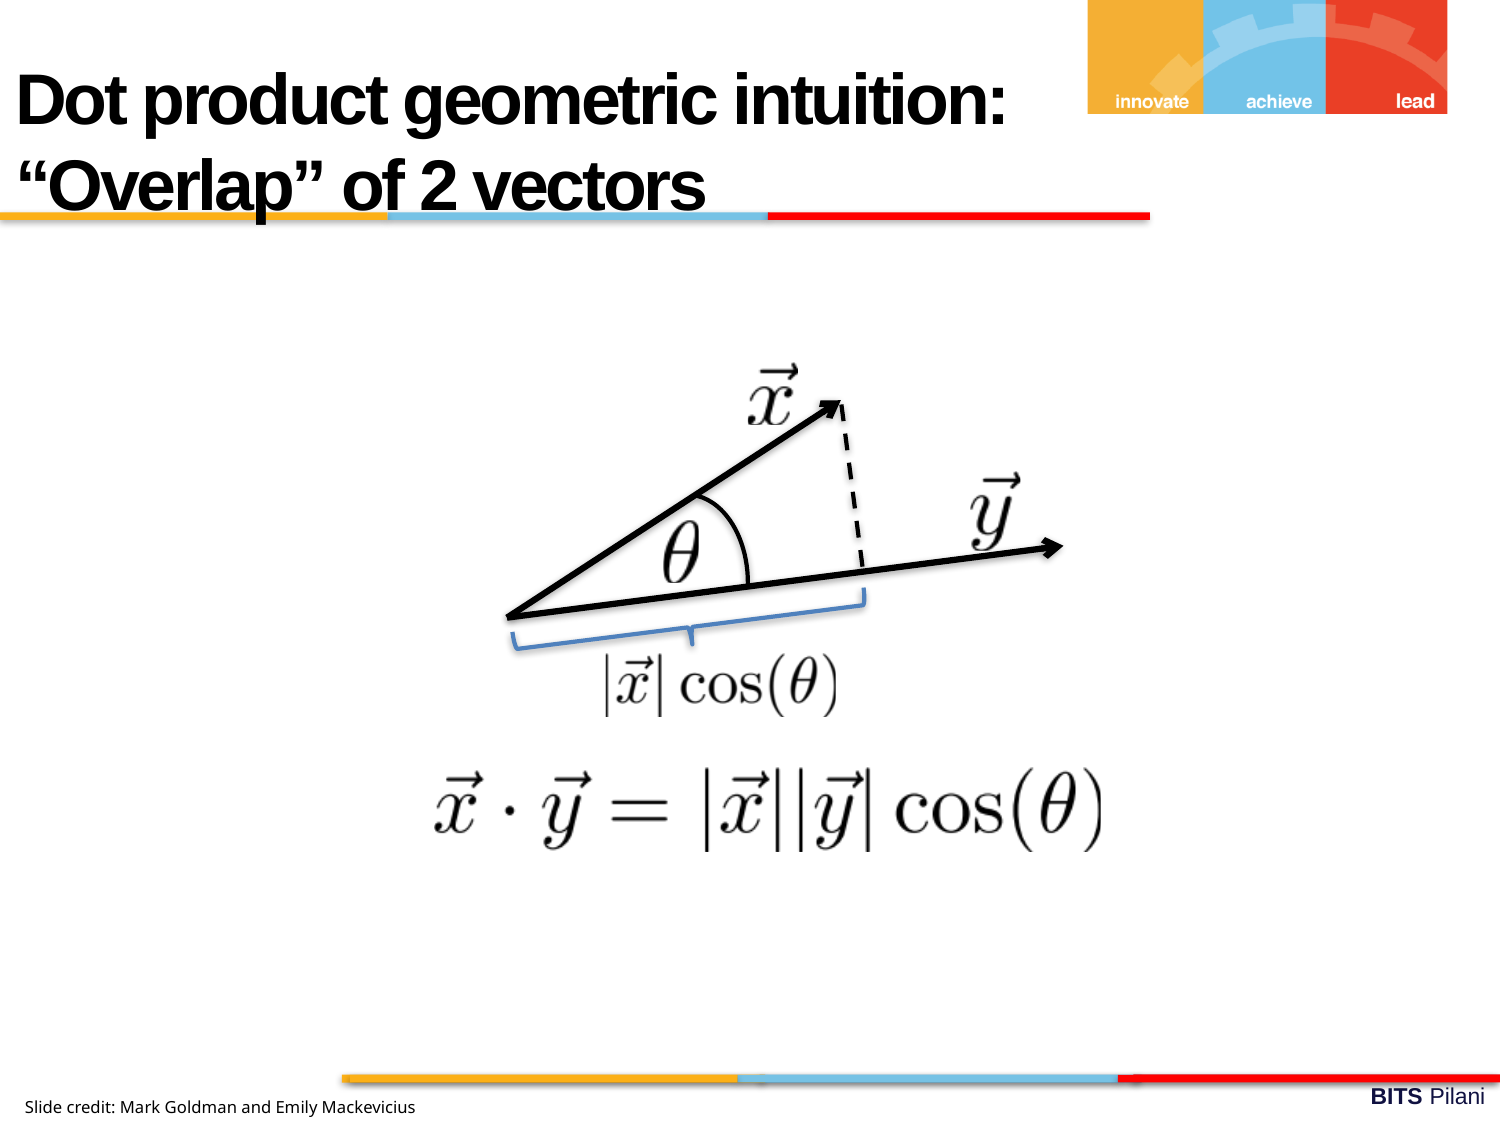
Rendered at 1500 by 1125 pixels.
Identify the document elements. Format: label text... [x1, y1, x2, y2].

title Dot product geometric intuition: “Overlap” of 2 vectors [0, 45, 1350, 233]
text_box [506, 399, 842, 618]
picture [747, 361, 799, 425]
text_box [840, 399, 863, 567]
picture [970, 470, 1021, 551]
picture [1087, 0, 1448, 114]
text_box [846, 545, 1064, 618]
text_box [510, 628, 700, 651]
picture [433, 766, 1101, 852]
text_box Slide credit: Mark Goldman and Emily Mackevicius [10, 1089, 836, 1125]
picture [662, 519, 699, 583]
picture [605, 652, 836, 717]
